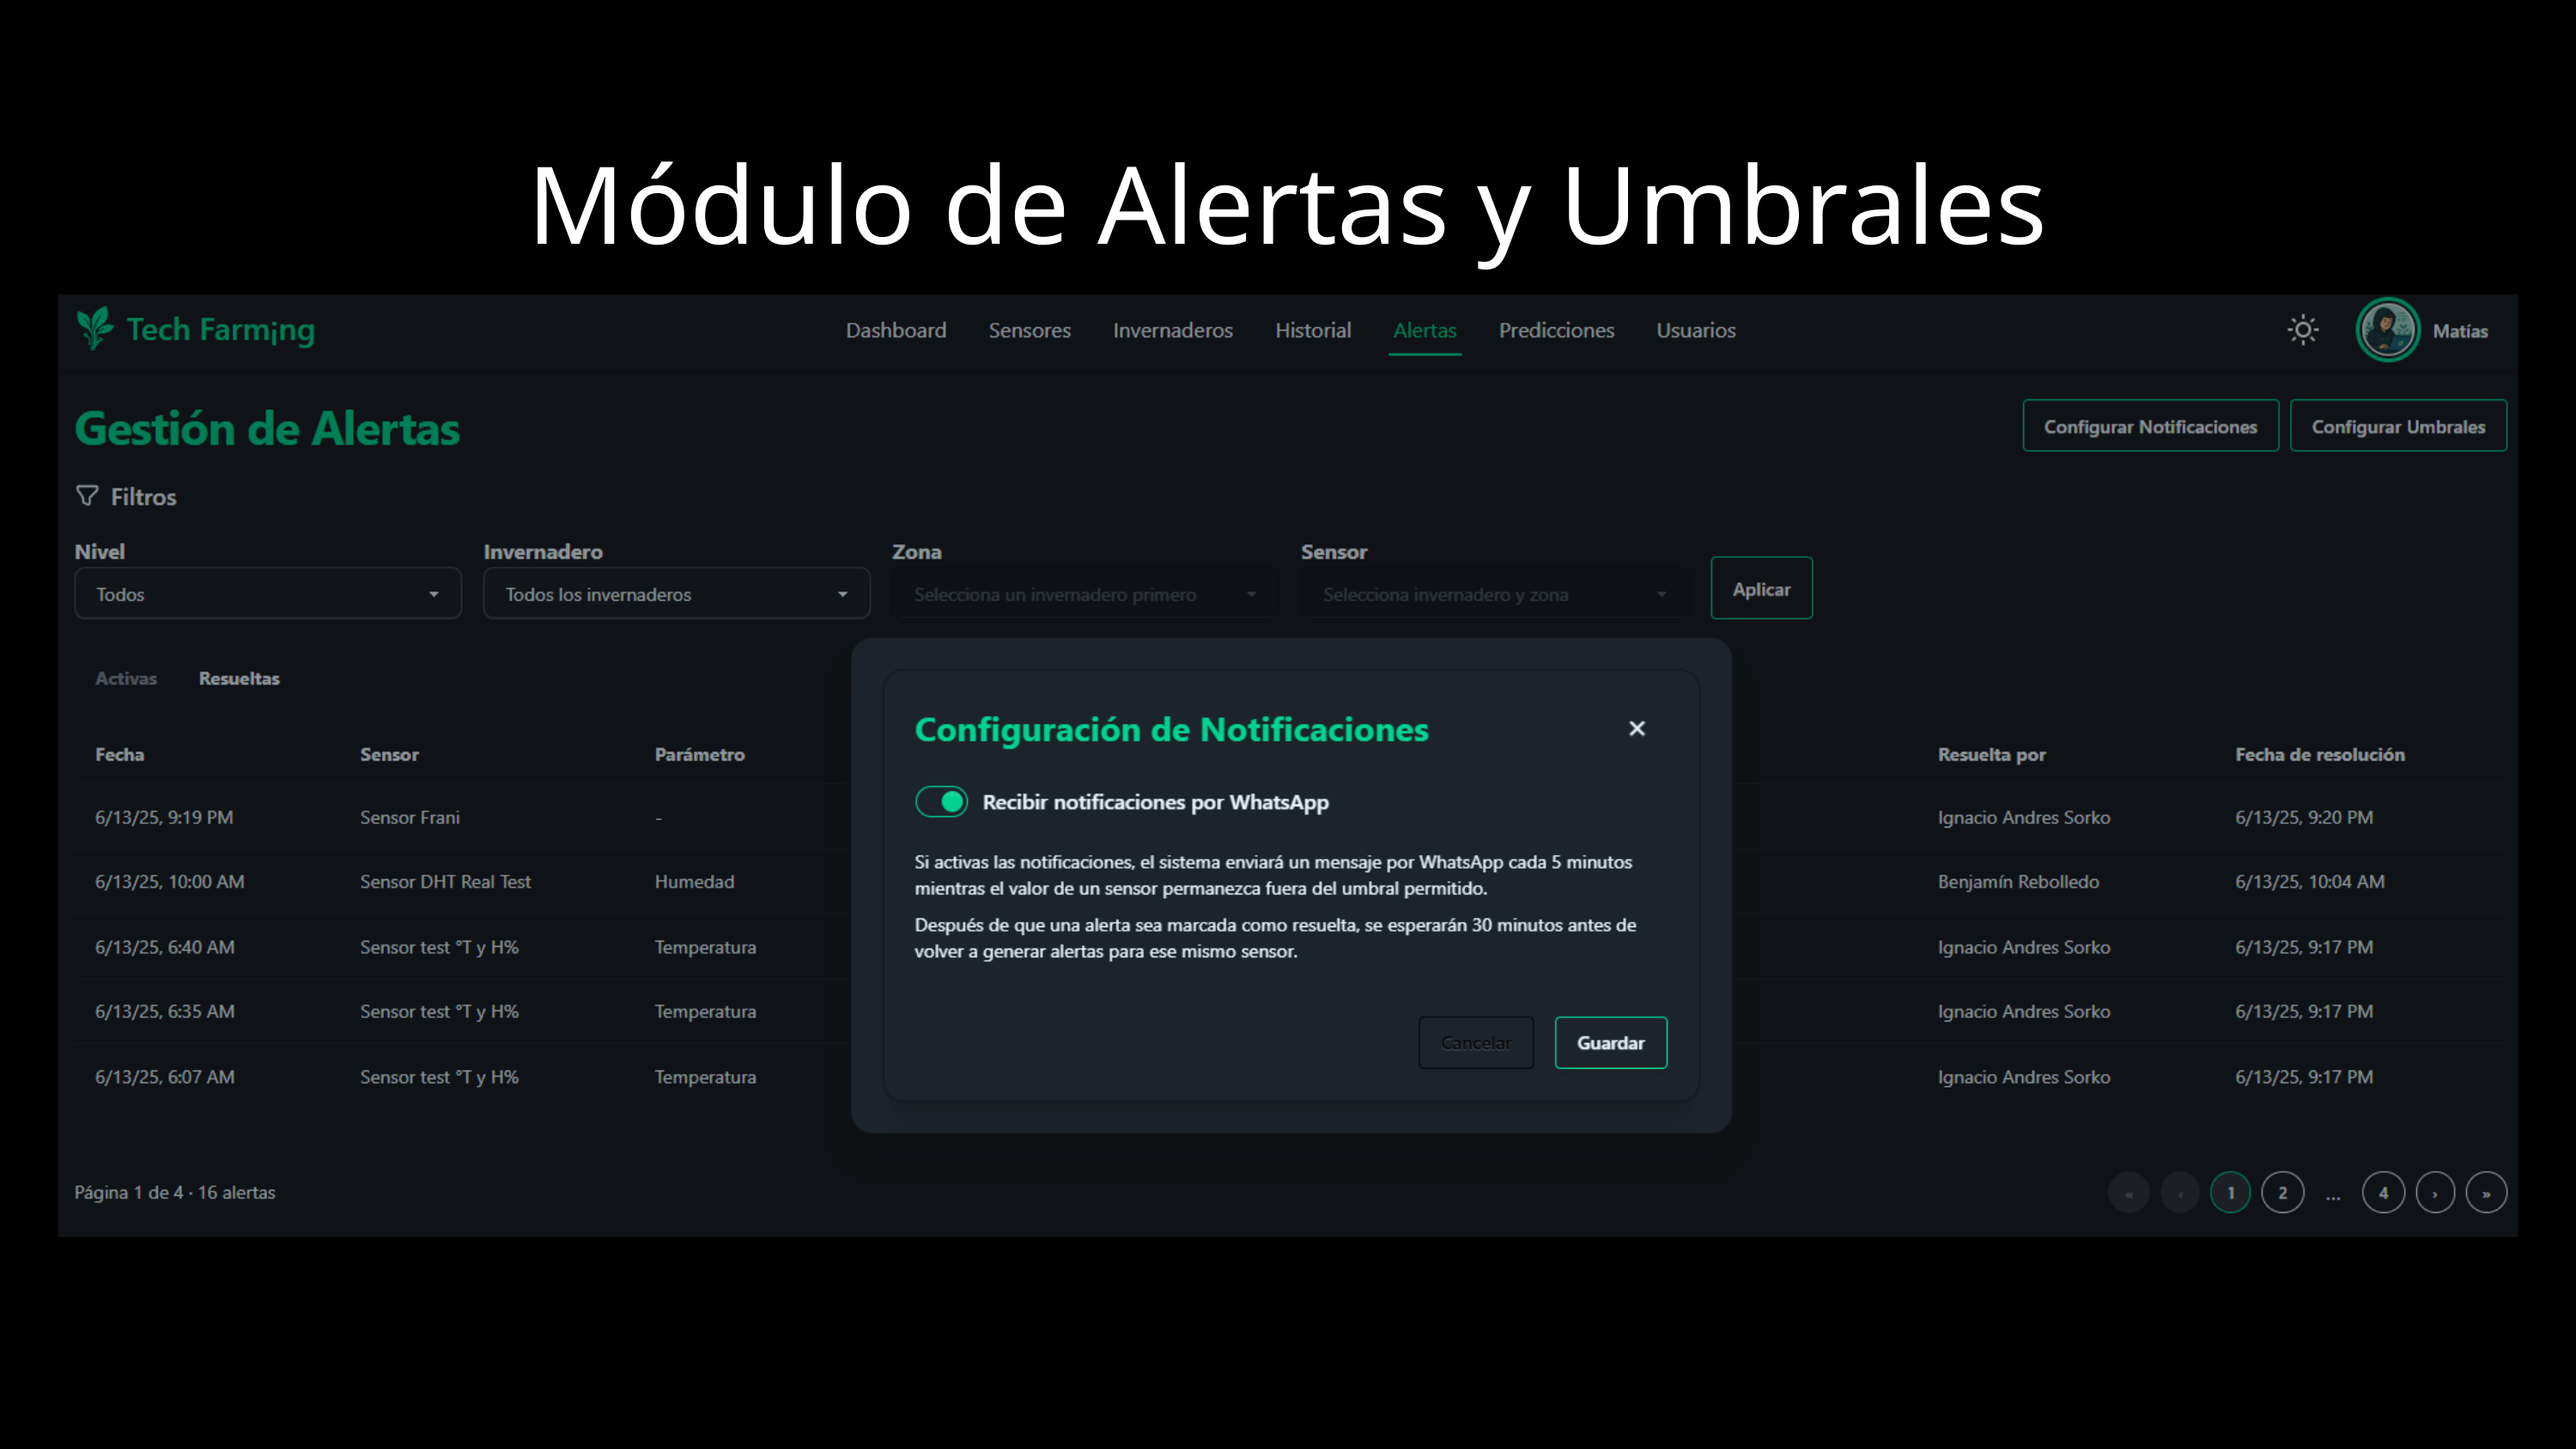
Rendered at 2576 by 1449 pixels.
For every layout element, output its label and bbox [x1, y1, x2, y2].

text_box [58, 294, 138, 1237]
text_box [144, 127, 2432, 1257]
text_box [2438, 294, 2518, 1237]
